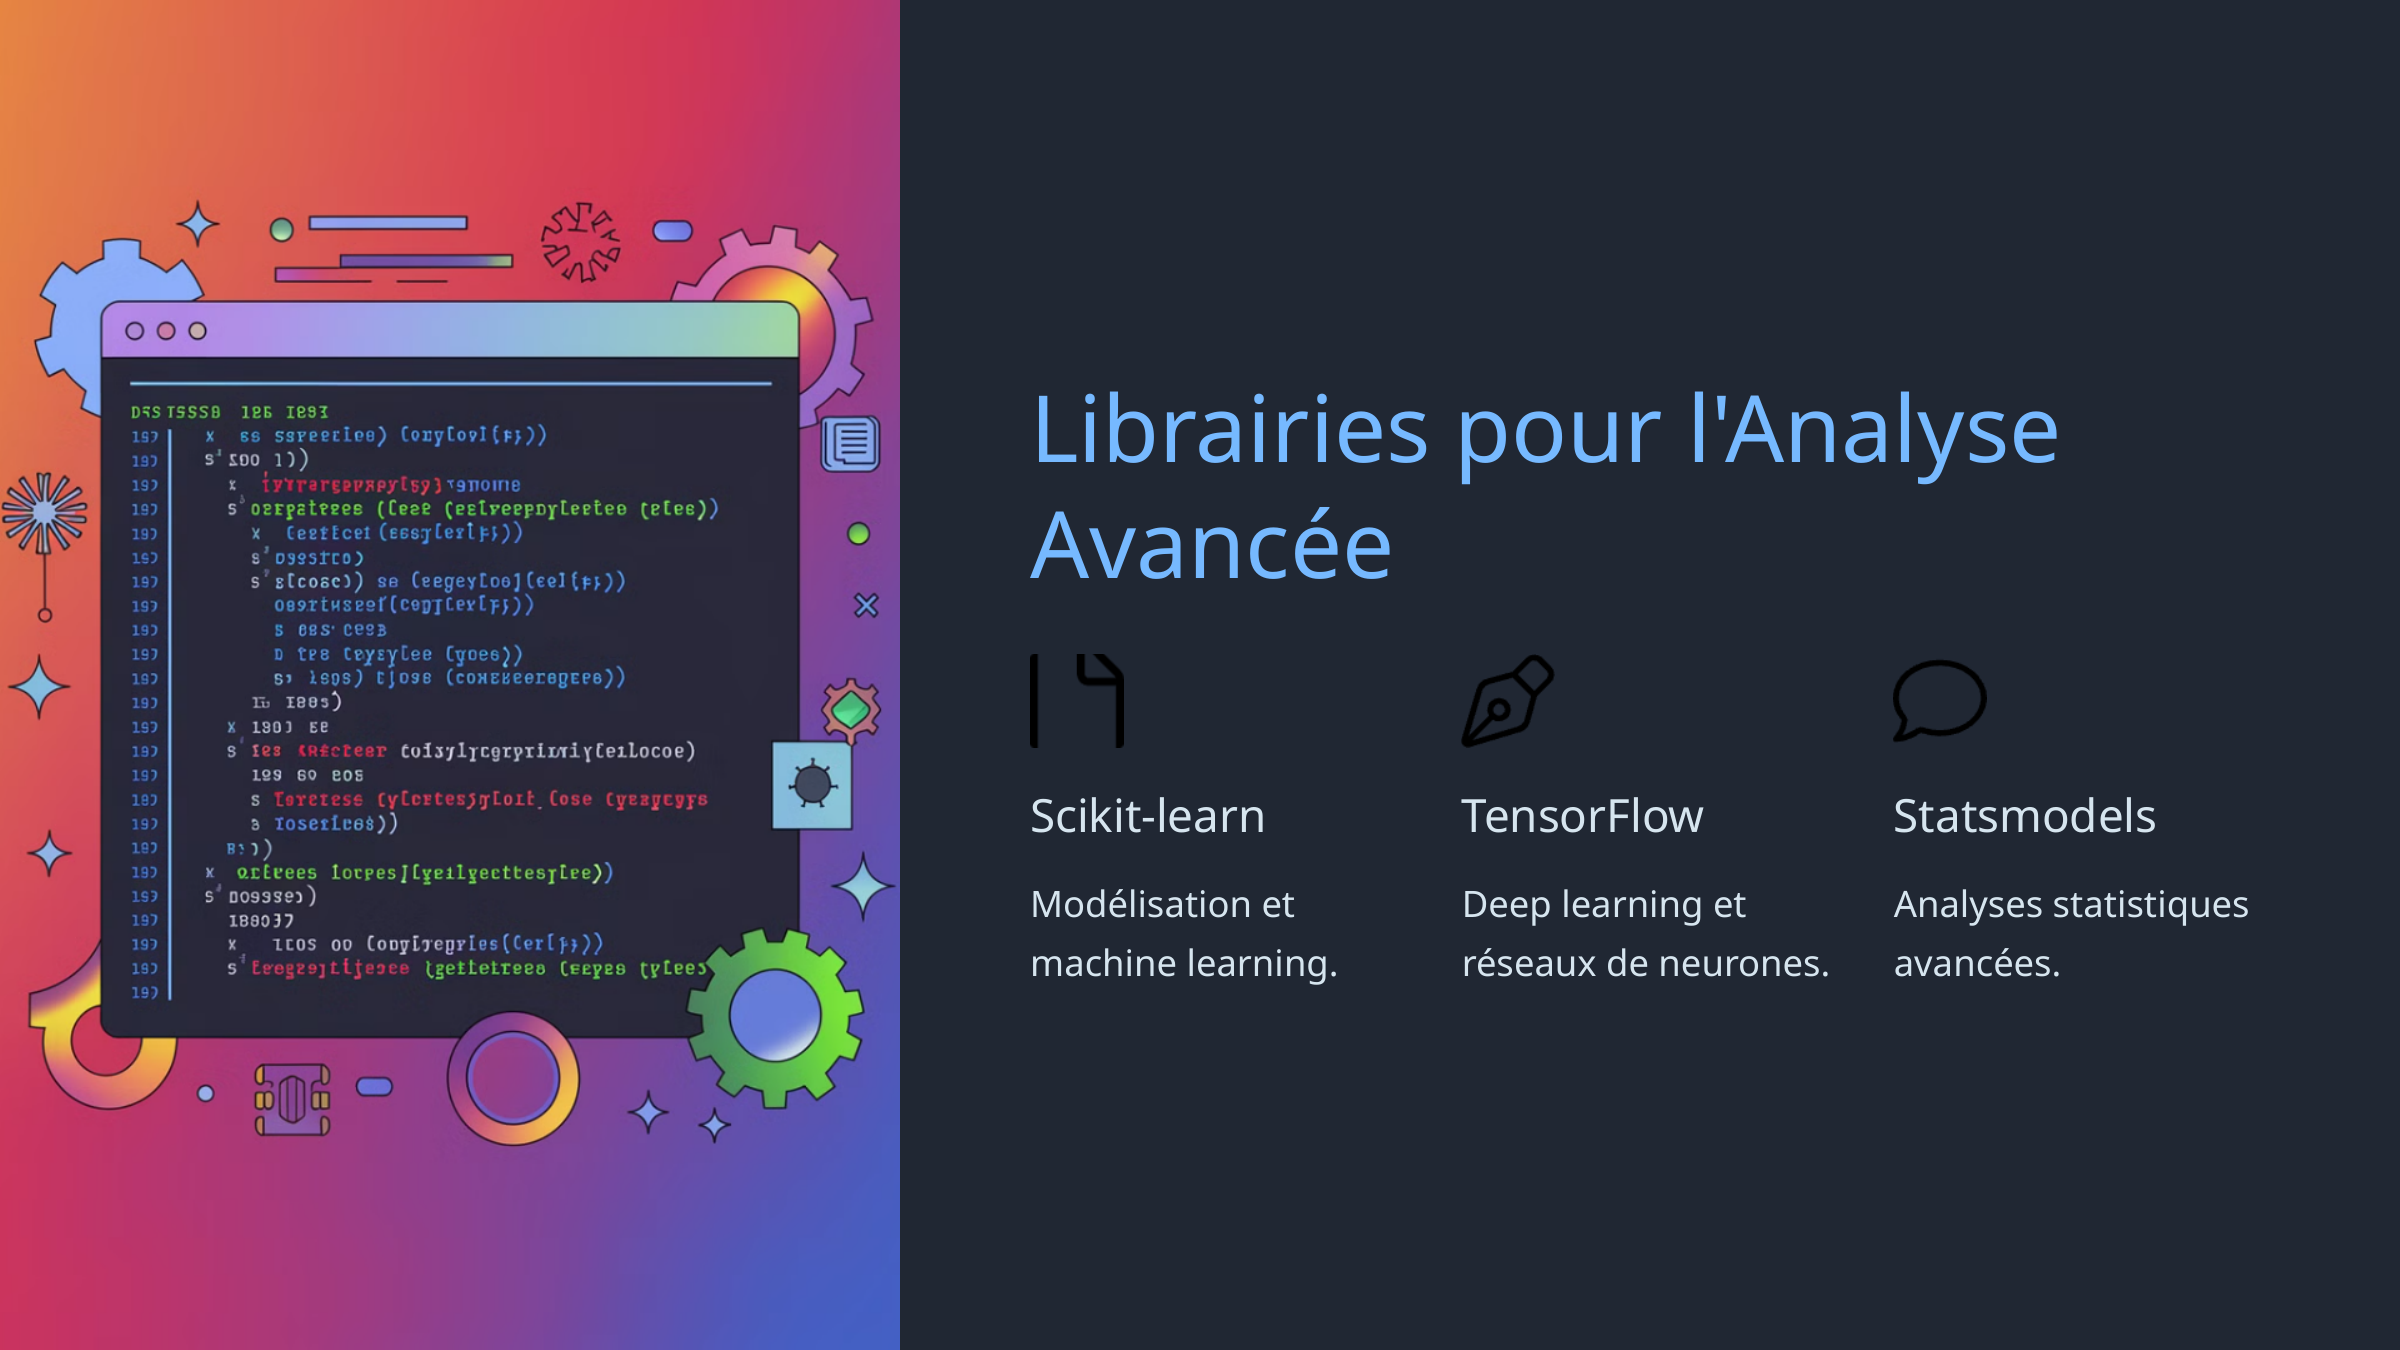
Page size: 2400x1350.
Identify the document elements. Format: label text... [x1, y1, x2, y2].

text_box Analyses statistiques avancées. [1893, 864, 2270, 984]
text_box Modélisation et machine learning. [1030, 864, 1407, 984]
text_box TensorFlow [1461, 784, 1838, 843]
picture [1461, 654, 1555, 748]
picture [1893, 654, 1987, 748]
text_box Scikit-learn [1030, 784, 1407, 843]
picture [1030, 654, 1124, 748]
picture [0, 0, 900, 1350]
text_box Librairies pour l'Analyse Avancée [1030, 365, 2270, 599]
text_box Statsmodels [1893, 784, 2270, 843]
text_box Deep learning et réseaux de neurones. [1461, 864, 1838, 984]
